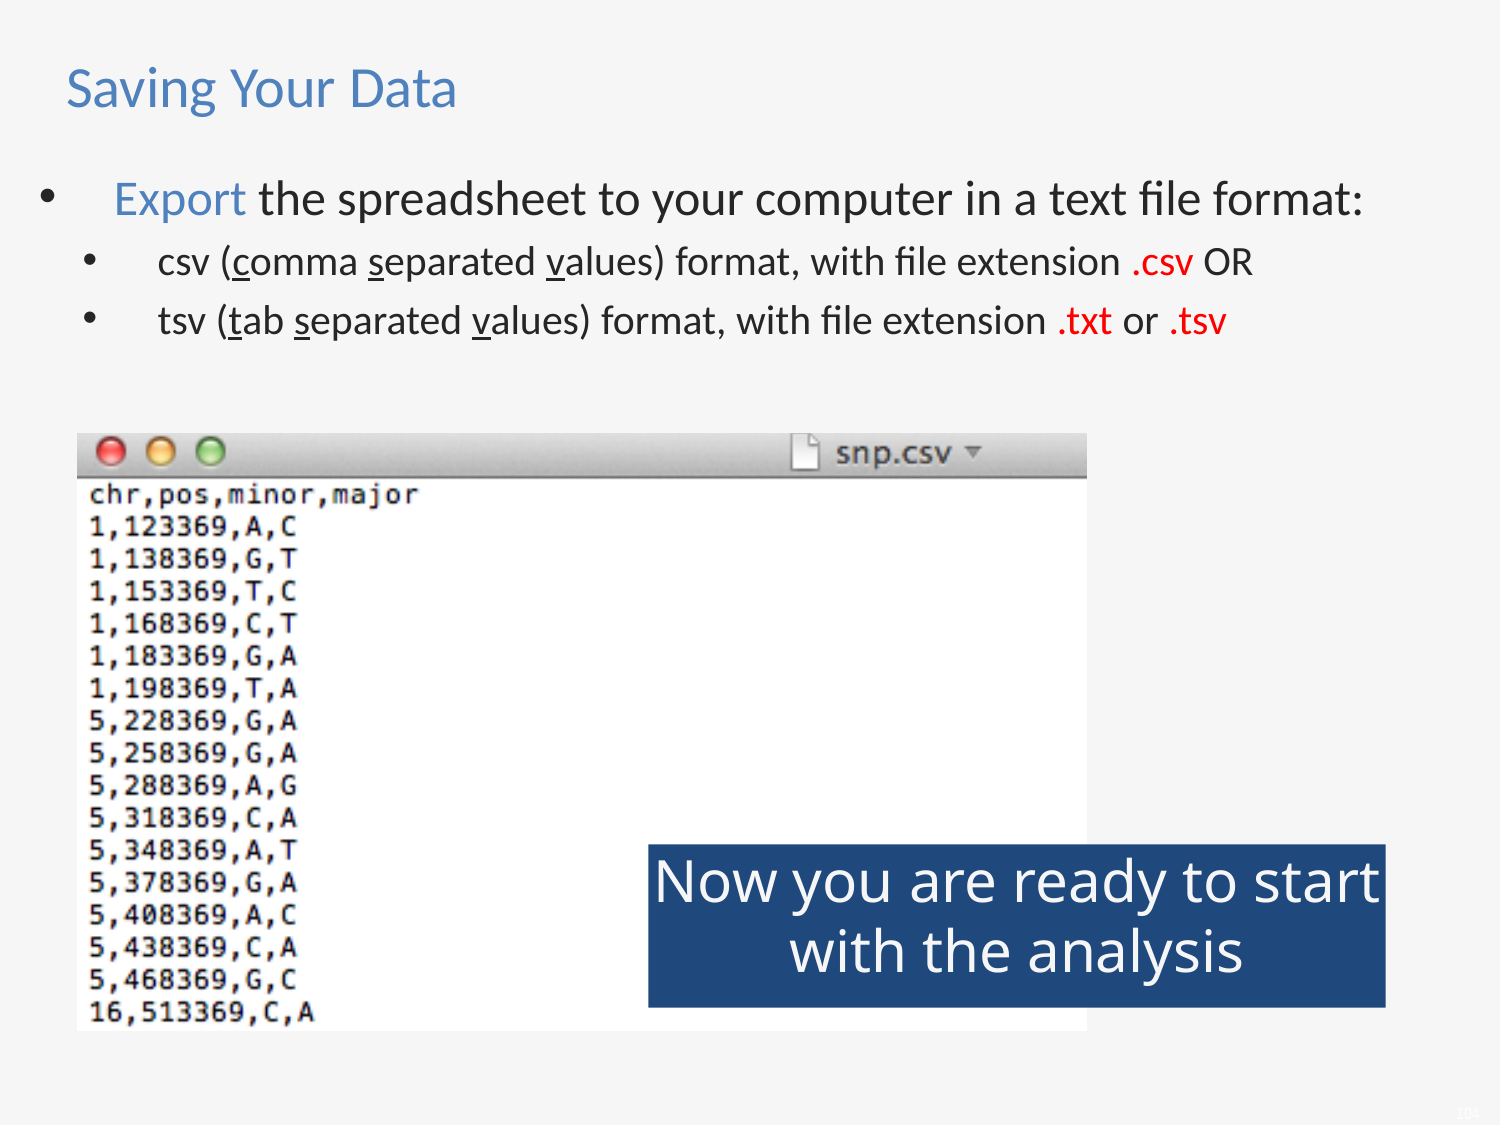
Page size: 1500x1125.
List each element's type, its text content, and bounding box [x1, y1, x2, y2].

title Saving Your Data [42, 56, 1422, 121]
text_box Now you are ready to start with the analysis [1093, 844, 1386, 1008]
list Export the spreadsheet to your computer in a text file format: csv (comma separated values) format, with file extension .csv OR tsv (tab separated values) format, with file extension .txt or .tsv [38, 165, 1410, 985]
picture [76, 432, 1087, 1031]
